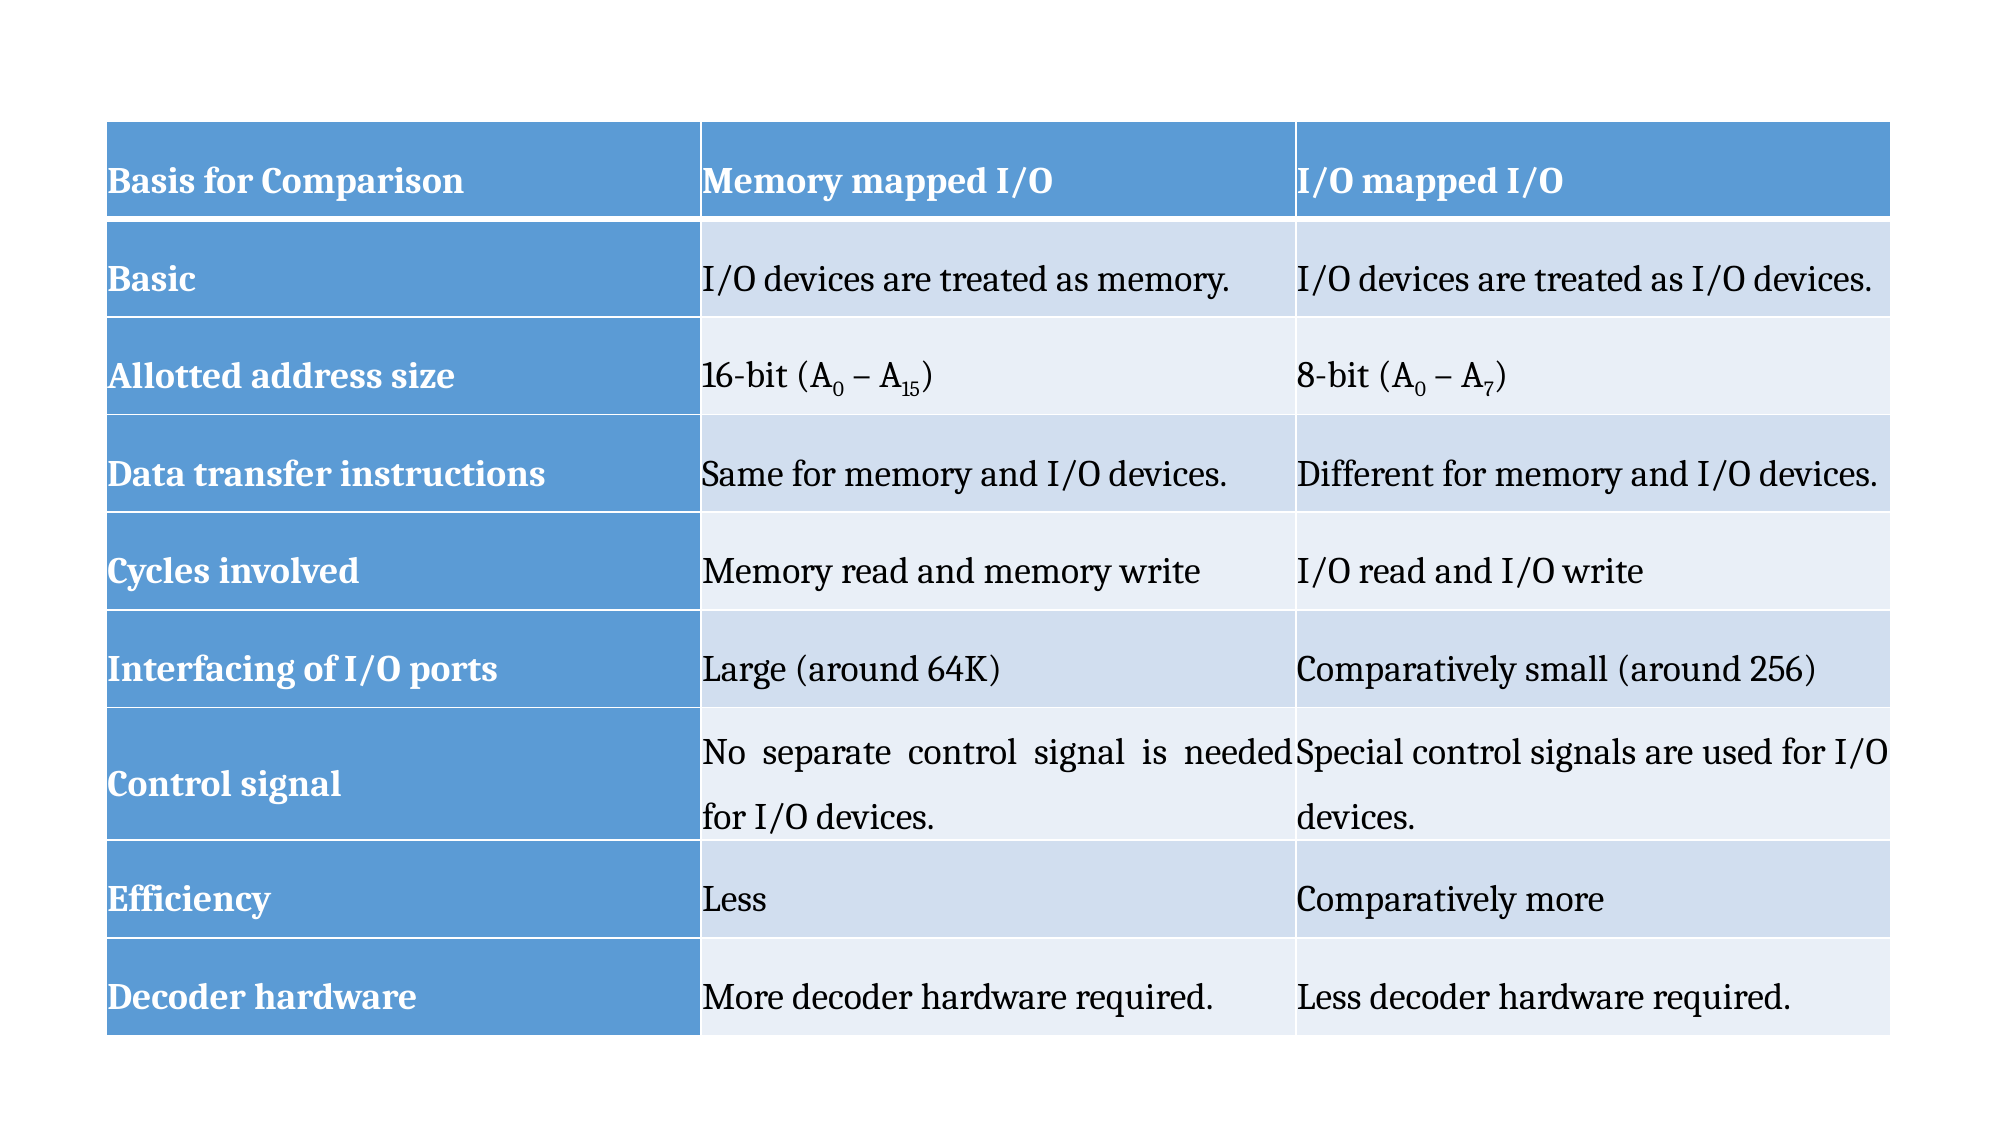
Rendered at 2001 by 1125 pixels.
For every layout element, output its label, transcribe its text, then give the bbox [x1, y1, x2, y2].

table_cell No separate control signal is needed for I/O devices. [702, 708, 1295, 839]
table_cell Comparatively small (around 256) [1297, 611, 1890, 707]
table_cell Control signal [107, 708, 700, 839]
table_header I/O mapped I/O [1297, 122, 1890, 216]
table_cell Basic [107, 222, 700, 316]
table_cell Cycles involved [107, 513, 700, 609]
table_cell Less decoder hardware required. [1297, 939, 1890, 1035]
table_cell I/O devices are treated as I/O devices. [1297, 222, 1890, 316]
table_cell Memory read and memory write [702, 513, 1295, 609]
table_cell Different for memory and I/O devices. [1297, 415, 1890, 511]
table_cell Data transfer instructions [107, 415, 700, 511]
table_cell Decoder hardware [107, 939, 700, 1035]
table_header Basis for Comparison [107, 122, 700, 216]
table_cell Special control signals are used for I/O devices. [1297, 708, 1890, 839]
table_cell More decoder hardware required. [702, 939, 1295, 1035]
table_cell Large (around 64K) [702, 611, 1295, 707]
table_cell Allotted address size [107, 318, 700, 414]
table_header Memory mapped I/O [702, 122, 1295, 216]
table_cell I/O read and I/O write [1297, 513, 1890, 609]
table_cell Same for memory and I/O devices. [702, 415, 1295, 511]
table_cell 8-bit (A0 – A7) [1297, 318, 1890, 414]
table_cell 16-bit (A0 – A15) [702, 318, 1295, 414]
table_cell I/O devices are treated as memory. [702, 222, 1295, 316]
table_cell Comparatively more [1297, 841, 1890, 937]
table_cell Less [702, 841, 1295, 937]
table_cell Interfacing of I/O ports [107, 611, 700, 707]
table_cell Efficiency [107, 841, 700, 937]
